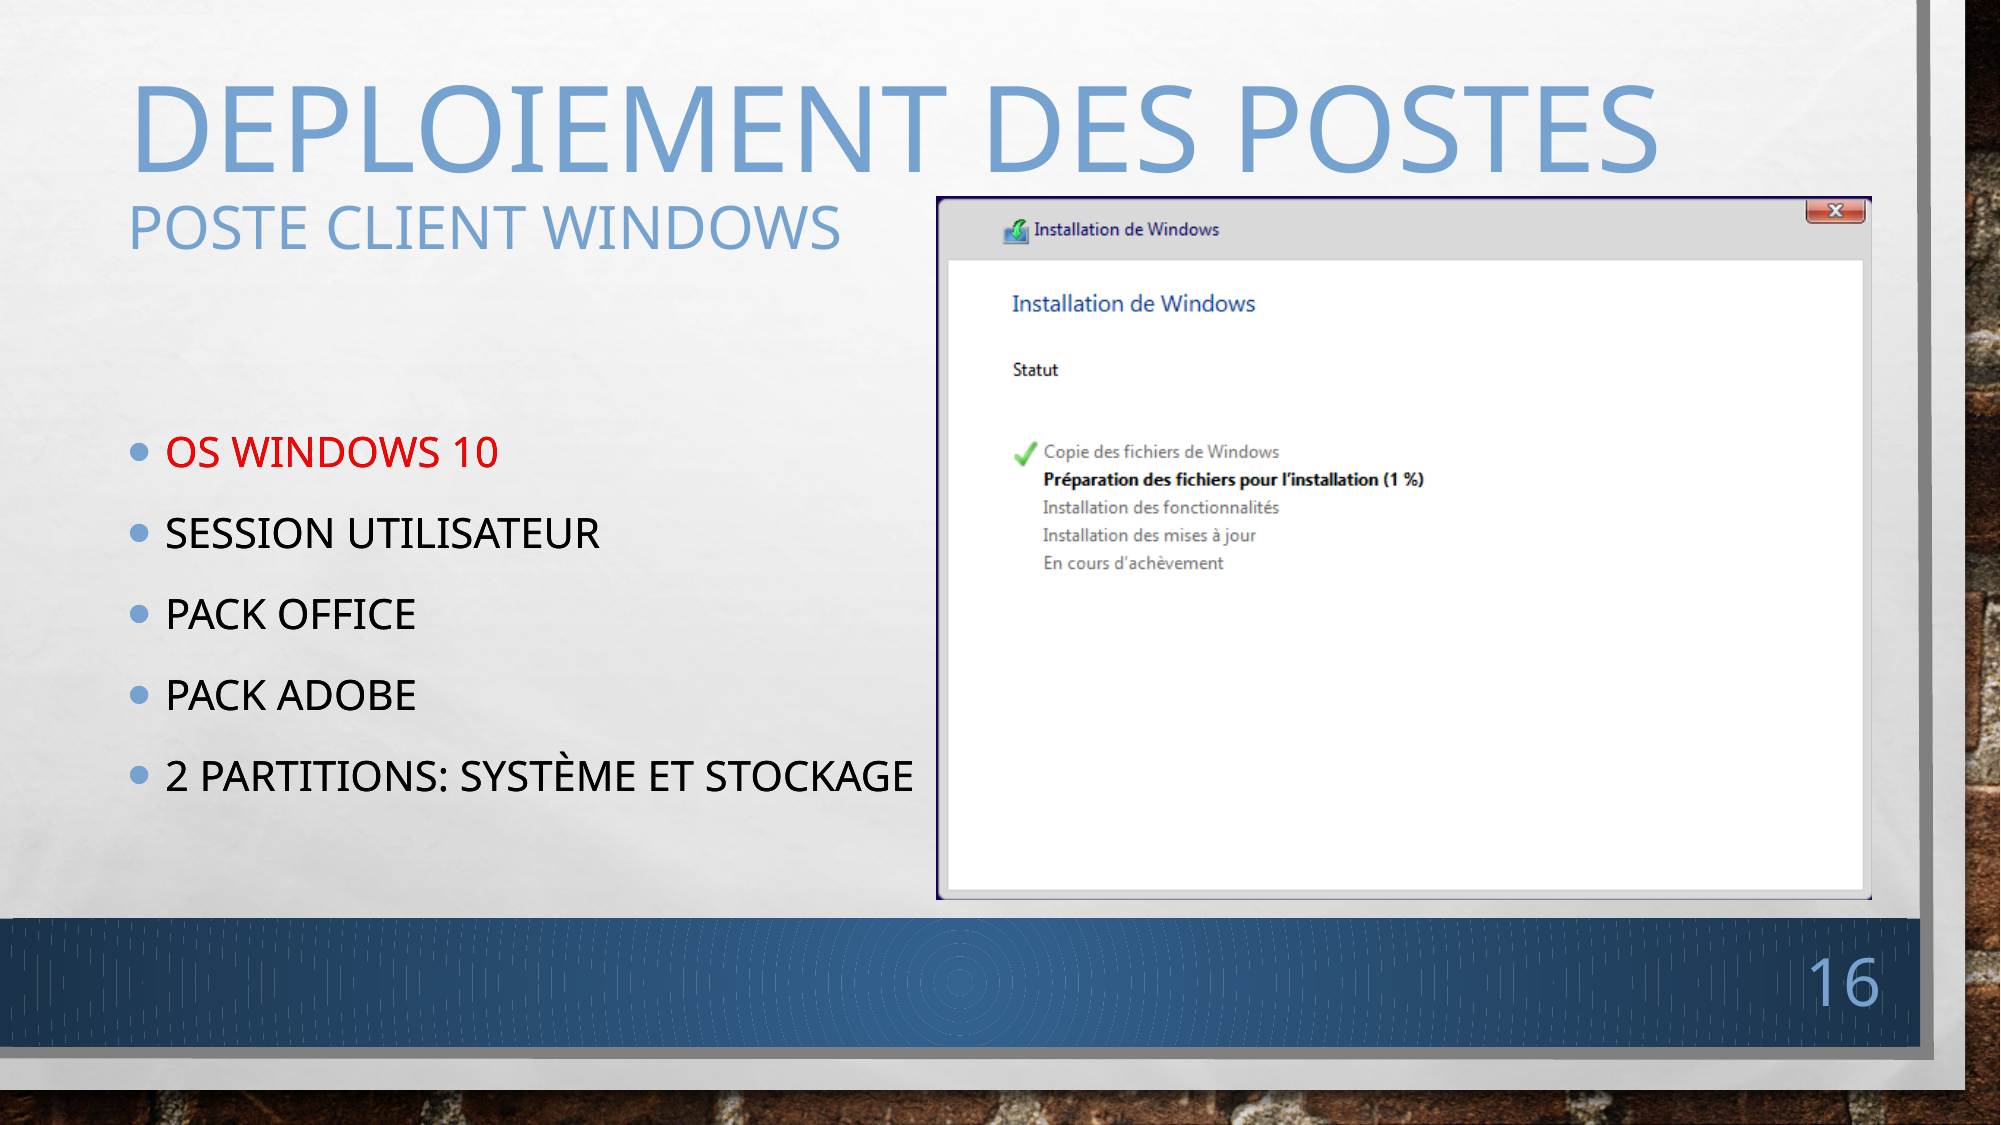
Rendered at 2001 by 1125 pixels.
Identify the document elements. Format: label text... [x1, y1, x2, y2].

picture [935, 196, 1873, 900]
text_box OS WINDOWS 10 SESSION UTILISATEUR PACK OFFICE PACK ADOBE 2 PARTITIONS: SYSTÈME ET STOCKAGE [112, 408, 935, 880]
slide_number 16 [1769, 944, 1919, 1027]
picture [0, 0, 2000, 1125]
title DEPLOIEMENT DES POSTES POSTE CLIENT WINDOWS [112, 26, 1818, 305]
